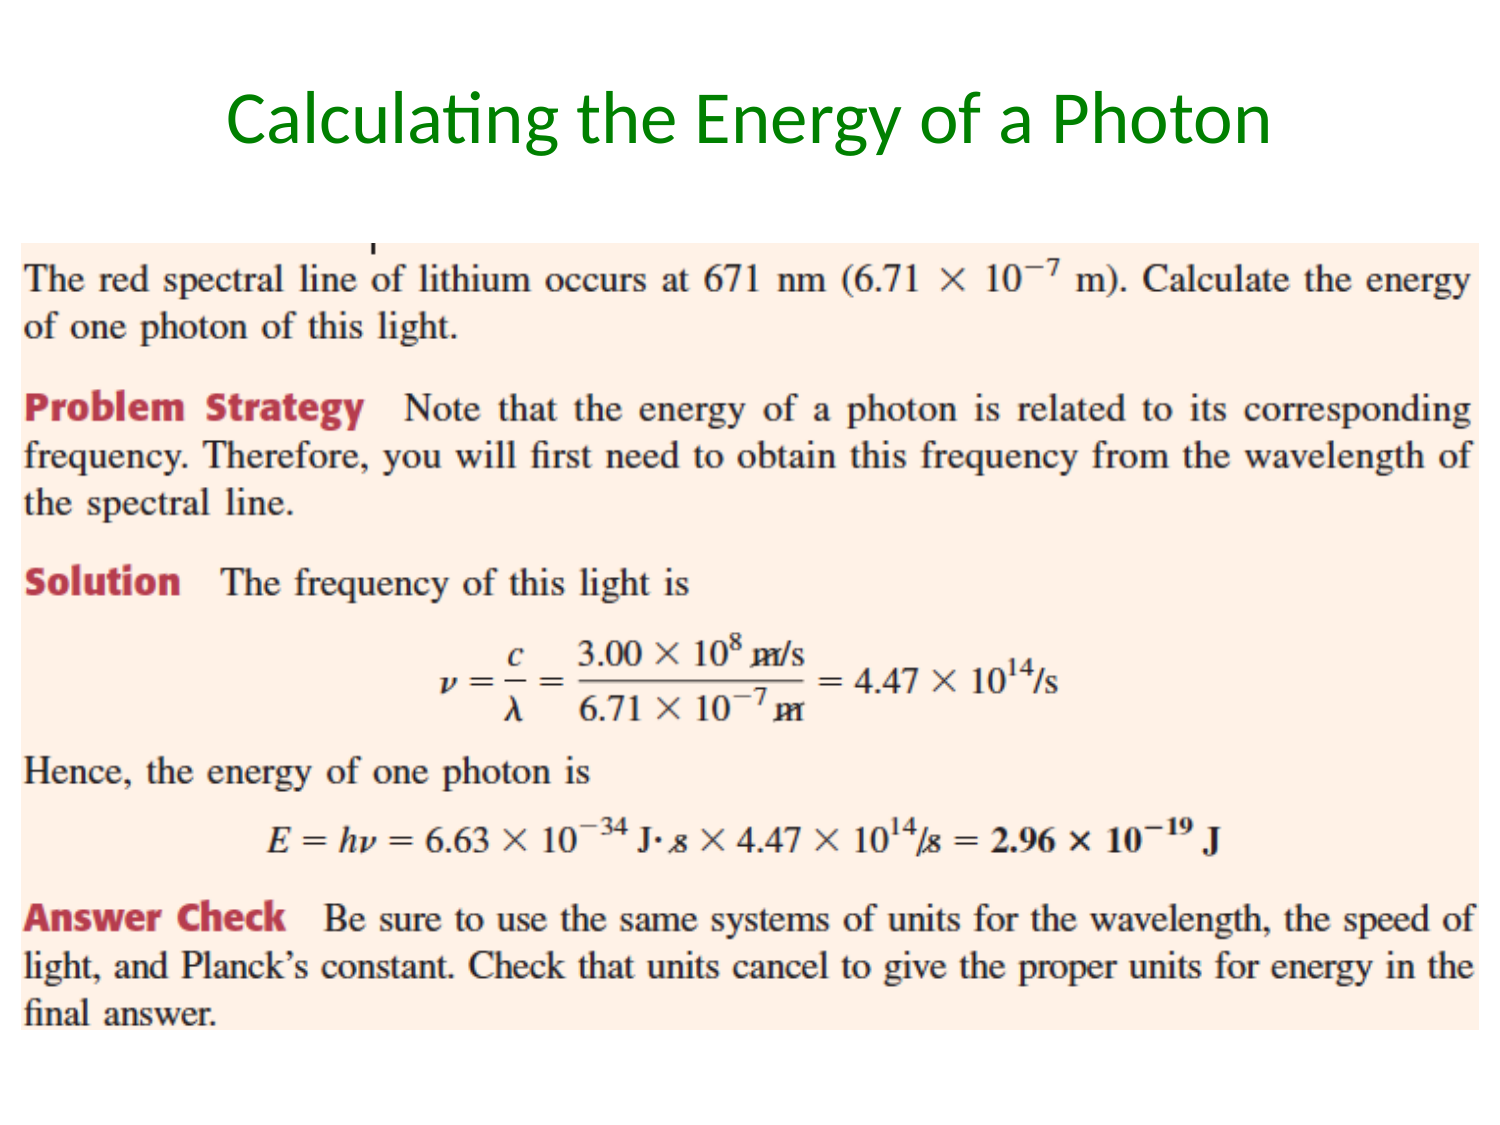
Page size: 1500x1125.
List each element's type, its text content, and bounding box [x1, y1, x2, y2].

title Calculating the Energy of a Photon [0, 20, 1500, 208]
picture [21, 243, 1479, 1030]
